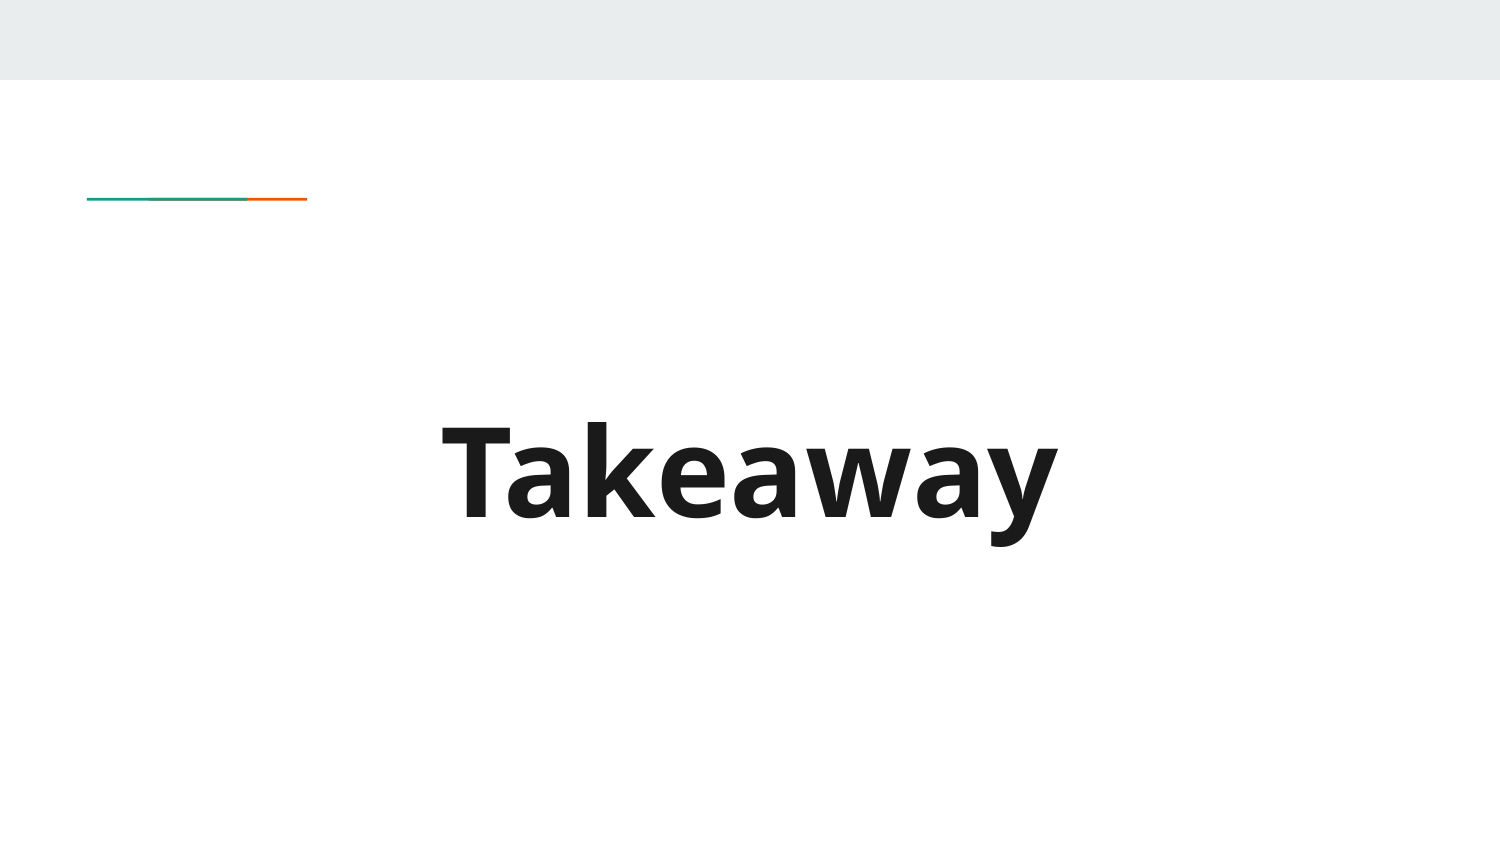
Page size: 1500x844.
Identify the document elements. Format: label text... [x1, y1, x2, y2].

title Takeaway [273, 377, 1227, 602]
